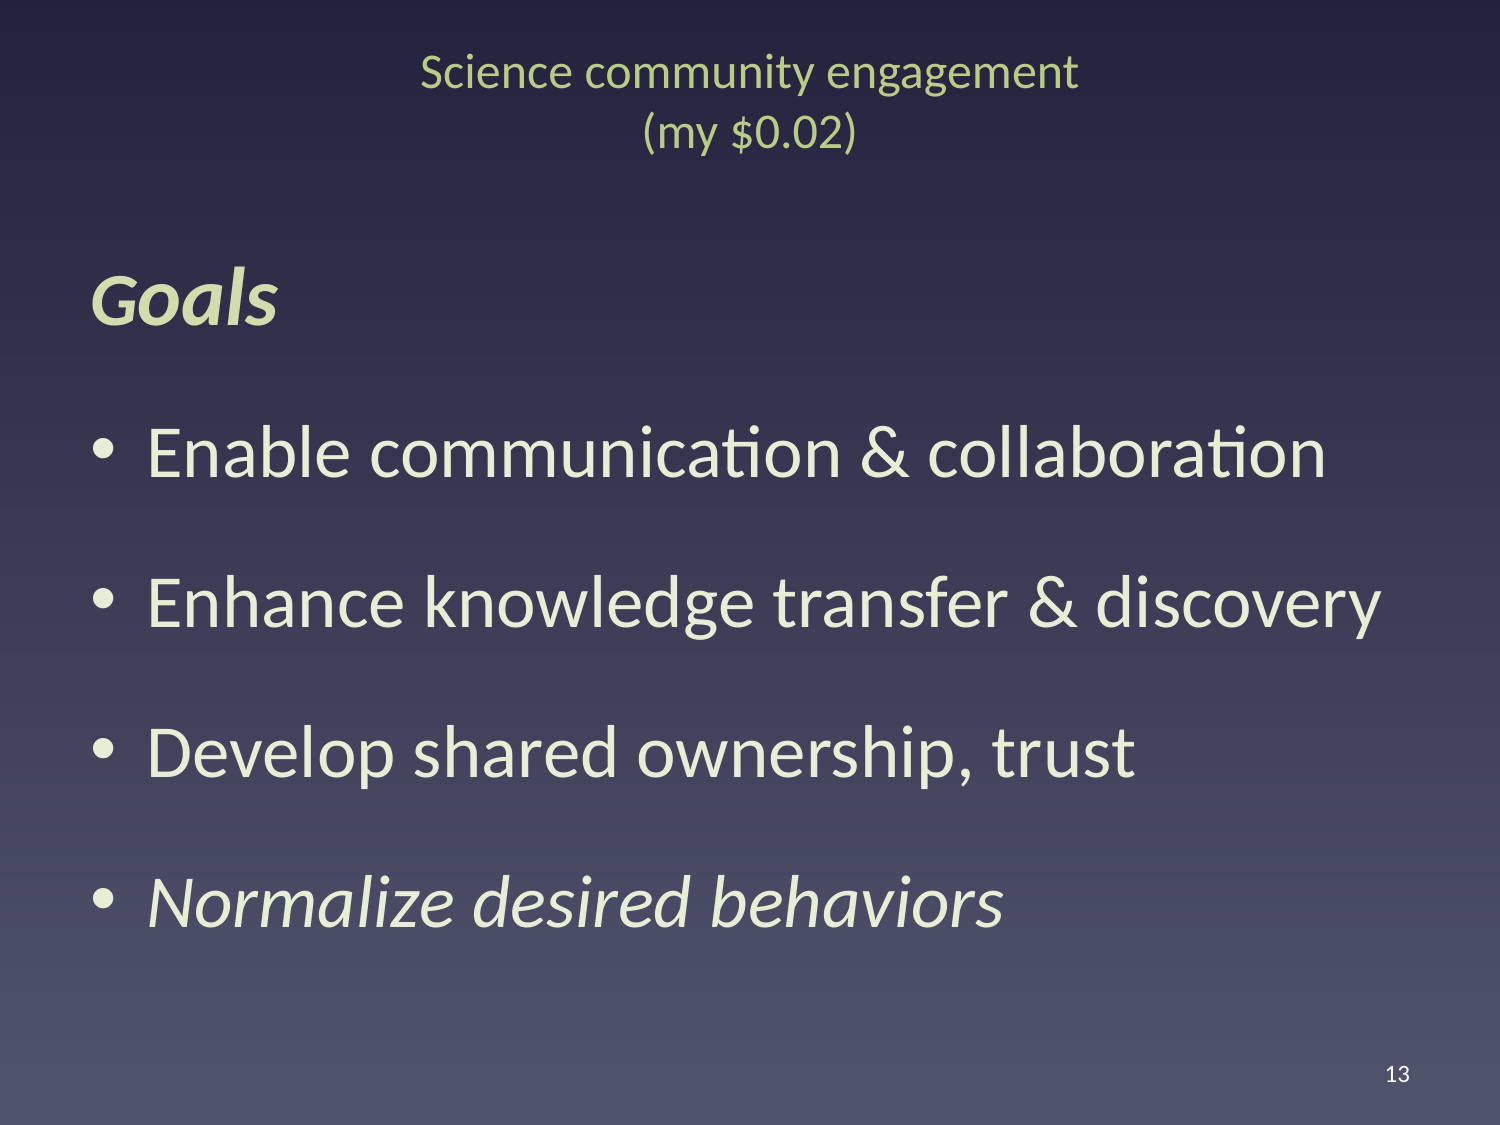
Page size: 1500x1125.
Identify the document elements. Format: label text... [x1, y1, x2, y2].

list Goals Enable communication & collaboration Enhance knowledge transfer & discovery Develop shared ownership, trust Normalize desired behaviors [75, 185, 1410, 1062]
title Science community engagement (my $0.02) [75, 31, 1425, 167]
slide_number 13 [1074, 1042, 1425, 1103]
